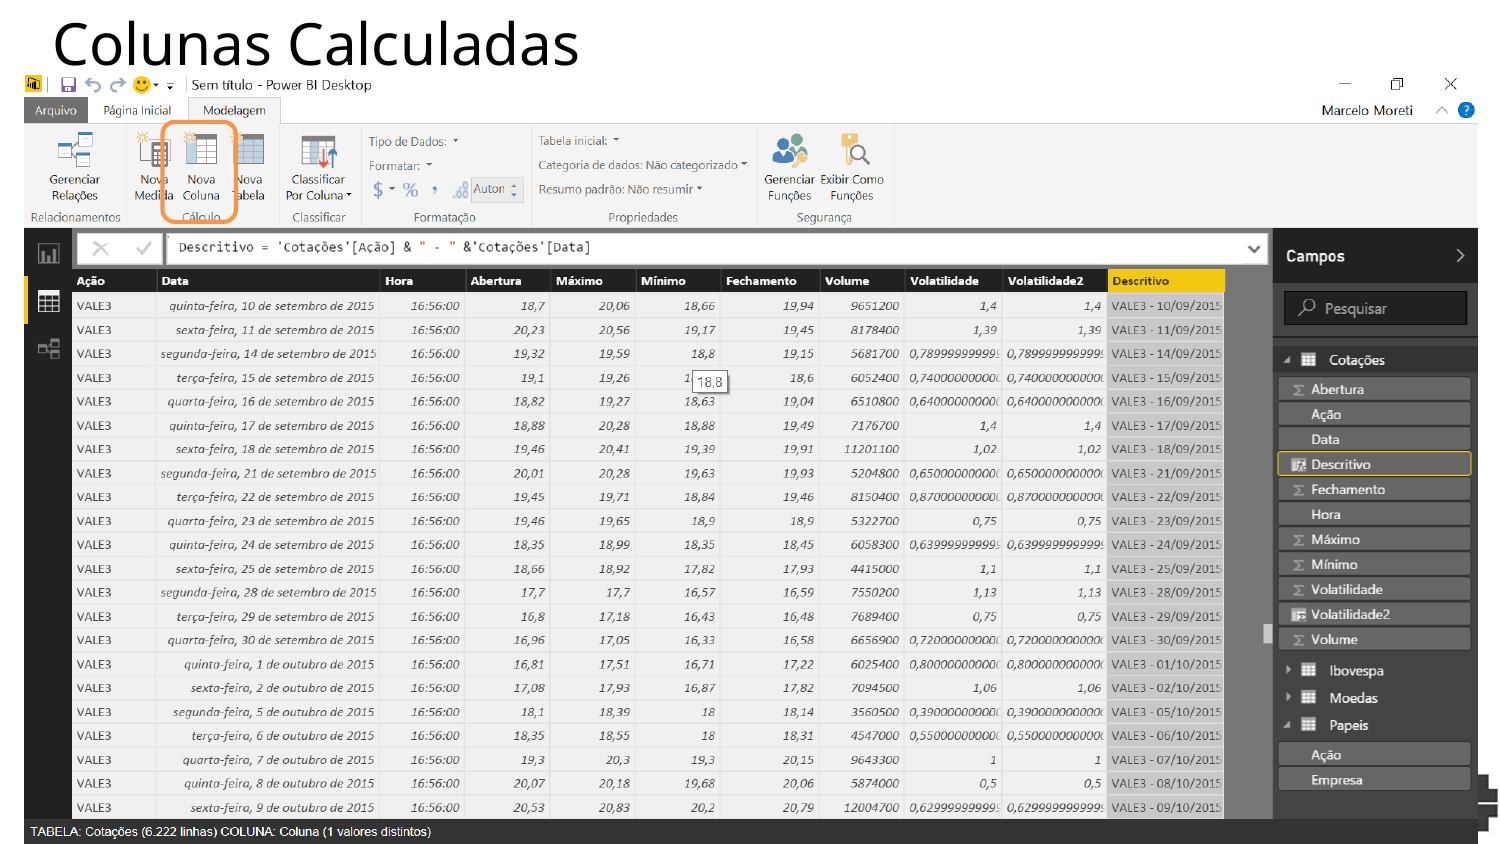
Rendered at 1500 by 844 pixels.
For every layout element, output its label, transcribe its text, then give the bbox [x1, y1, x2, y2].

picture [0, 0, 1500, 844]
list Colunas Calculadas [37, 0, 1463, 70]
